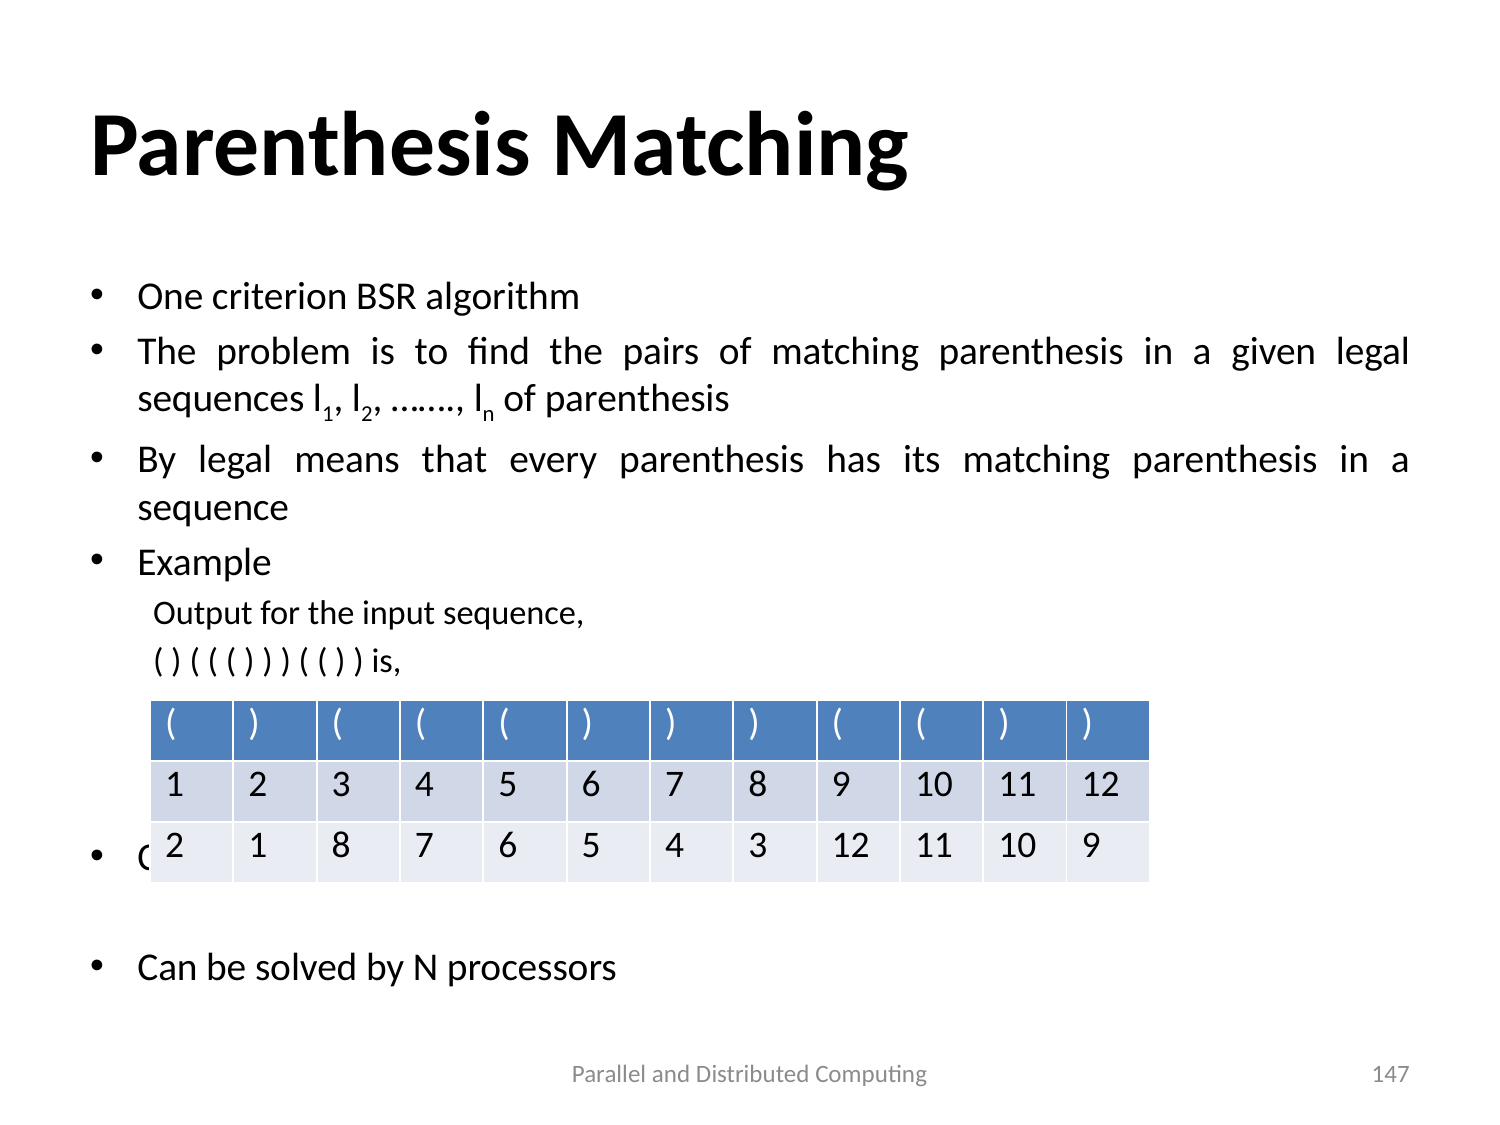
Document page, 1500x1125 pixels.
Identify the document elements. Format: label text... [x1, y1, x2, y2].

table_cell 9 [1067, 823, 1149, 882]
table_cell 5 [484, 762, 566, 821]
table_cell 9 [818, 762, 899, 821]
table_cell 2 [151, 823, 232, 882]
table_cell 10 [984, 823, 1066, 882]
table_cell 6 [568, 762, 649, 821]
table_cell 6 [484, 823, 566, 882]
footer Parallel and Distributed Computing [512, 1042, 988, 1103]
table_cell 11 [901, 823, 982, 882]
table_header ( [484, 701, 566, 760]
table_cell 8 [318, 823, 399, 882]
table_cell 1 [234, 823, 316, 882]
table_cell 2 [234, 762, 316, 821]
table_header ( [151, 701, 232, 760]
table_header ) [234, 701, 316, 760]
table_header ) [734, 701, 816, 760]
table_header ( [818, 701, 899, 760]
table_header ( [401, 701, 482, 760]
table_header ) [1067, 701, 1149, 760]
title Parenthesis Matching [75, 45, 1425, 233]
table_header ( [318, 701, 399, 760]
table_cell 7 [651, 762, 732, 821]
table_cell 7 [401, 823, 482, 882]
list One criterion BSR algorithm The problem is to find the pairs of matching parenthesis in a given legal sequences l1, l2, ……., ln of parenthesis By legal means that every parenthesis has its matching parenthesis in a sequence Example Output for the input sequence, ( ) ( ( ( ) ) ) ( ( ) ) is, Can be Can be solved by N processors [75, 262, 1425, 1005]
table_cell 12 [1067, 762, 1149, 821]
table_cell 8 [734, 762, 816, 821]
table_cell 3 [318, 762, 399, 821]
slide_number 147 [1074, 1042, 1425, 1103]
table_cell 10 [901, 762, 982, 821]
table_cell 1 [151, 762, 232, 821]
table_header ) [651, 701, 732, 760]
table_header ( [901, 701, 982, 760]
table_cell 11 [984, 762, 1066, 821]
table_header ) [984, 701, 1066, 760]
table_cell 4 [651, 823, 732, 882]
table_cell 12 [818, 823, 899, 882]
table_cell 4 [401, 762, 482, 821]
table_cell 5 [568, 823, 649, 882]
table_header ) [568, 701, 649, 760]
table_cell 3 [734, 823, 816, 882]
